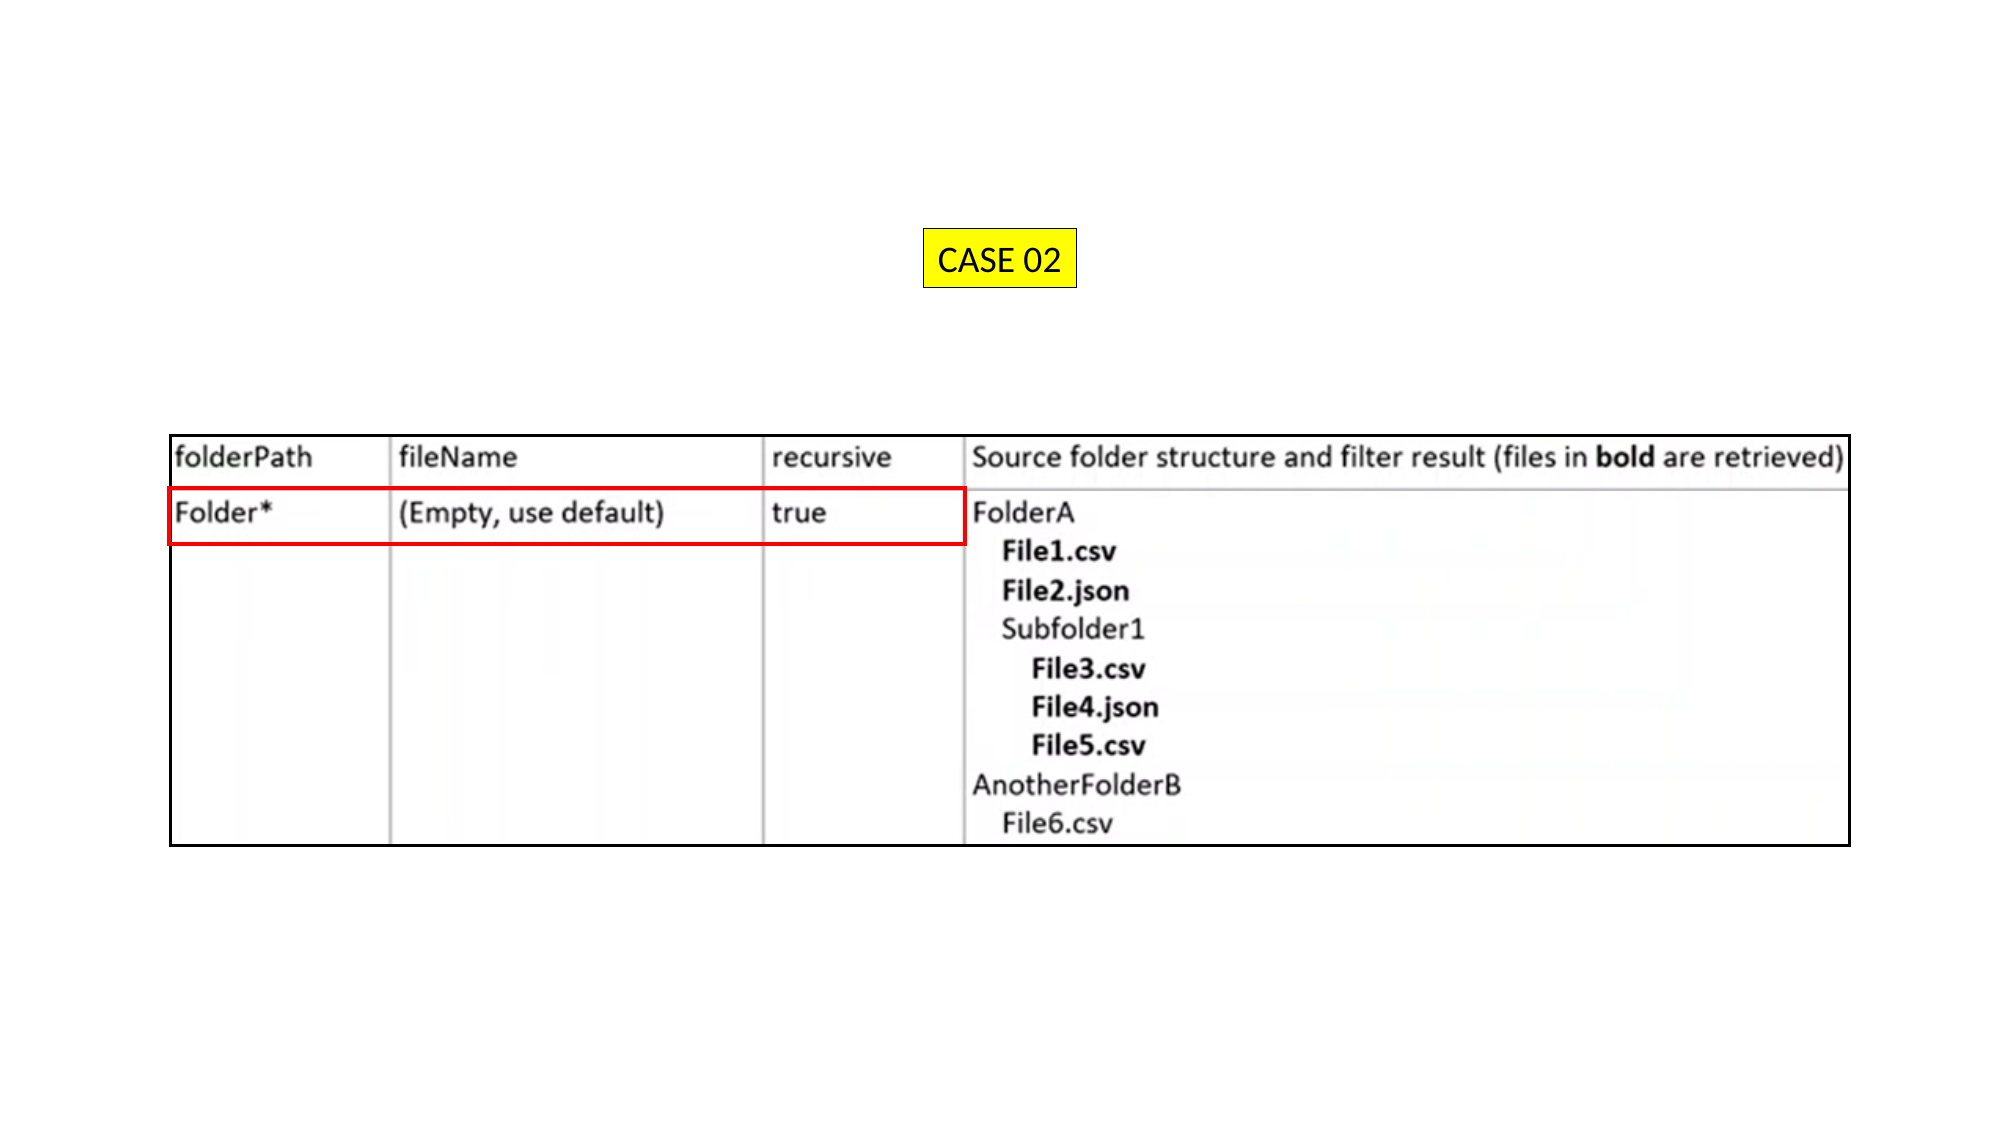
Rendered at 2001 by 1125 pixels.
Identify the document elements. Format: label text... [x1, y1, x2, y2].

picture [170, 435, 1850, 846]
text_box CASE 02 [923, 228, 1077, 288]
